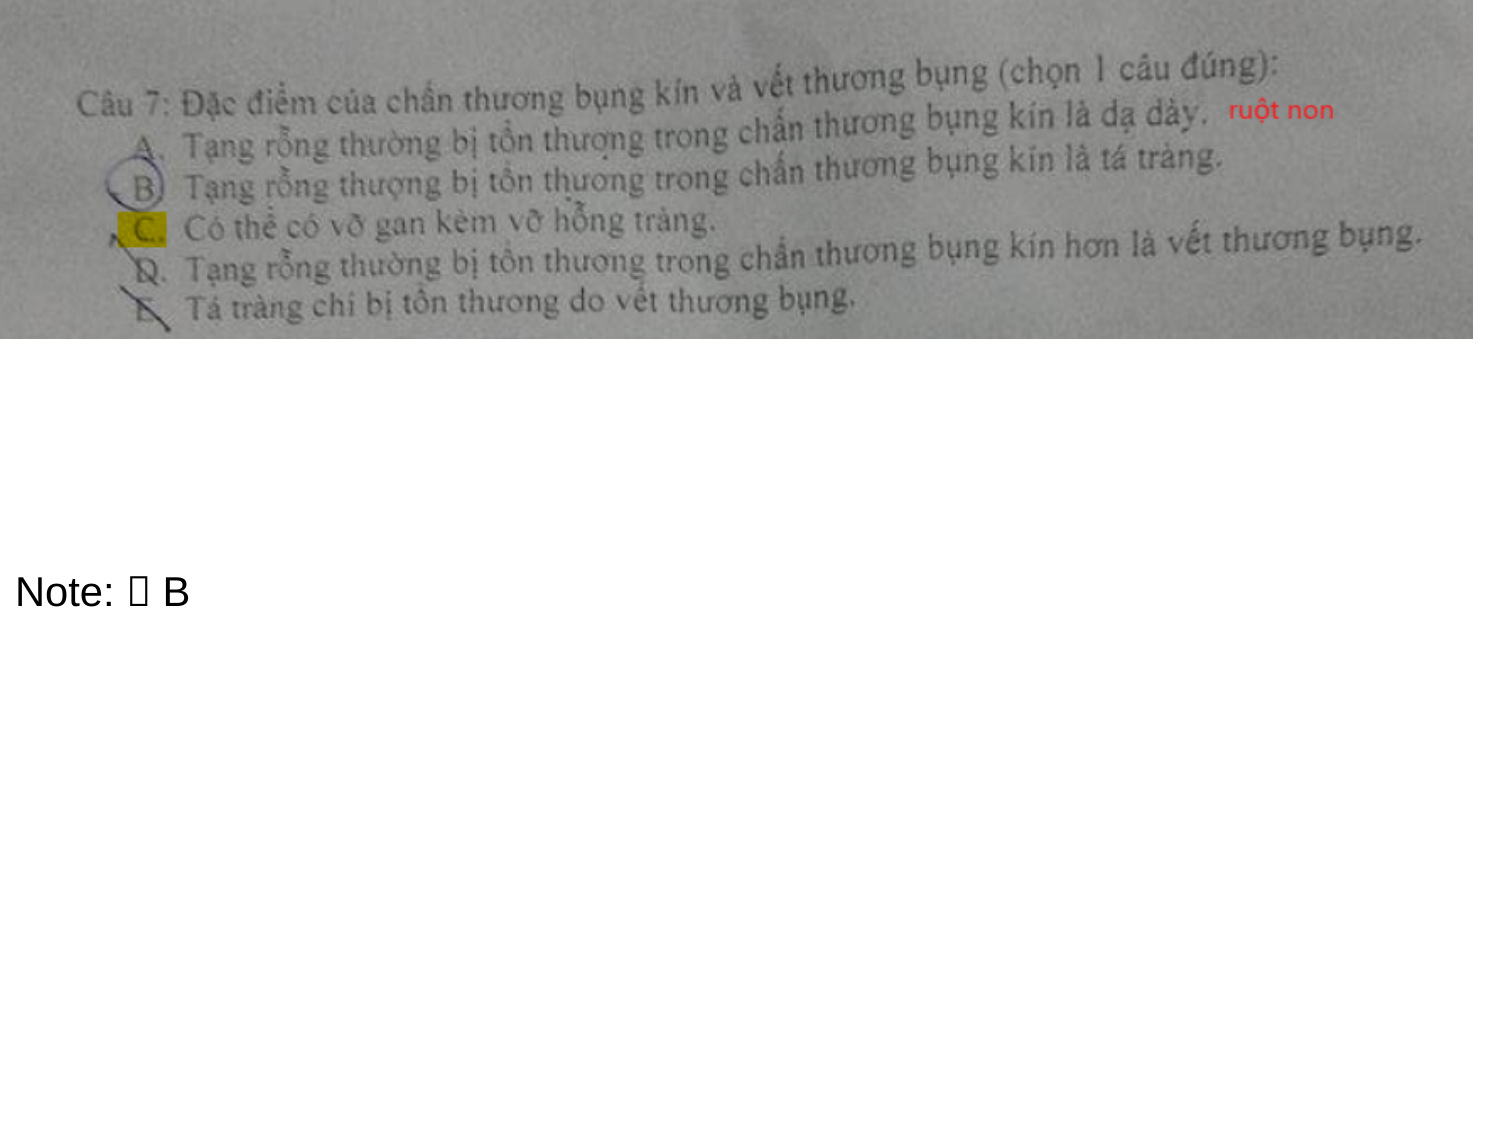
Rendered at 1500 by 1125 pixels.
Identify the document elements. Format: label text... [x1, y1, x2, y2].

subtitle Note:  B [0, 562, 1500, 1094]
picture [0, 0, 1473, 339]
